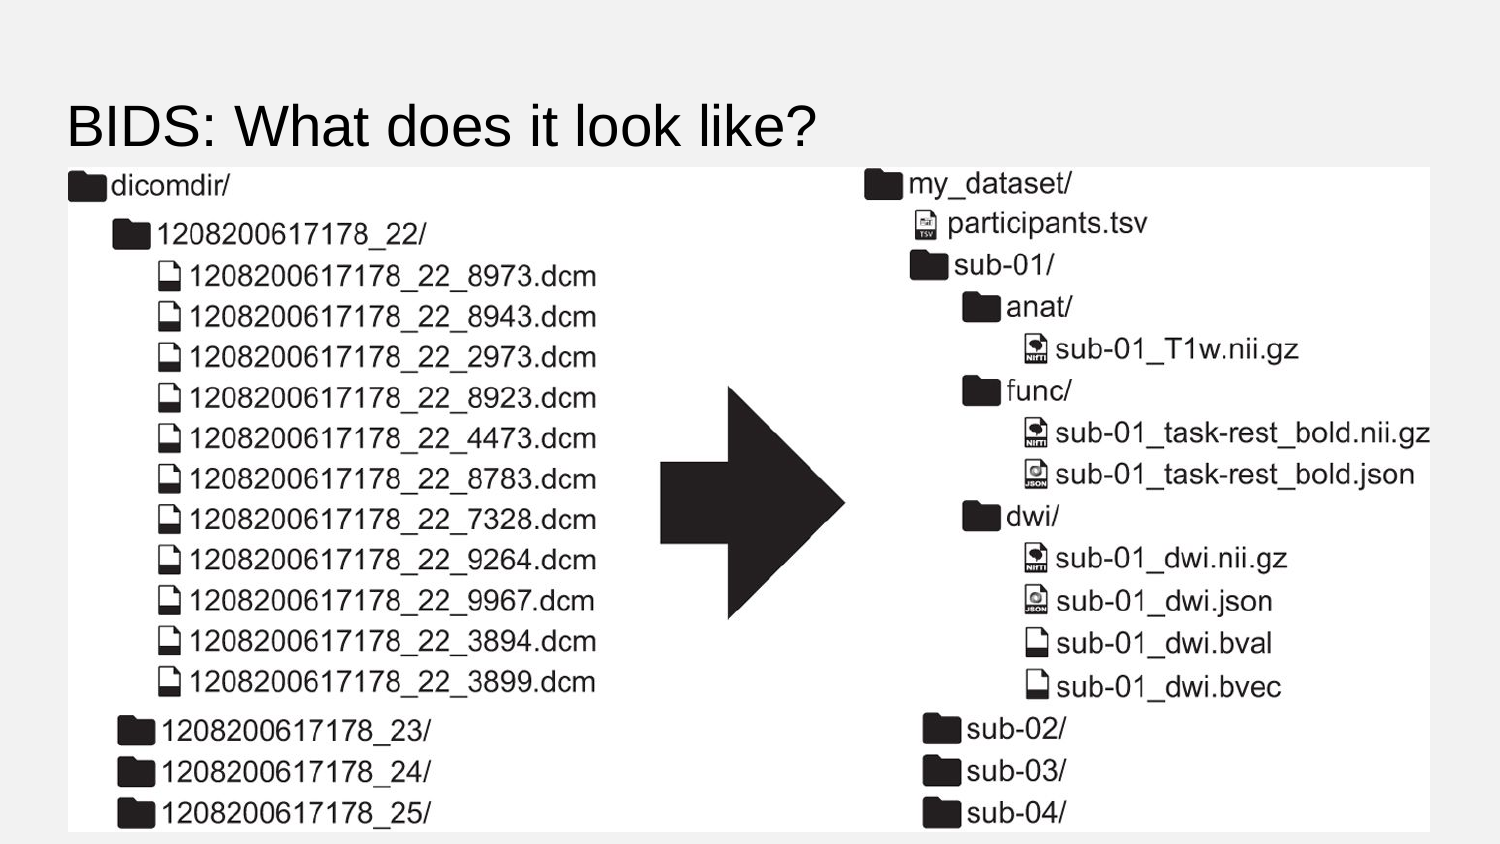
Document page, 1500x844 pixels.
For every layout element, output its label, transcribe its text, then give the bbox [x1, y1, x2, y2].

picture [67, 167, 1430, 832]
title BIDS: What does it look like? [51, 72, 1449, 167]
